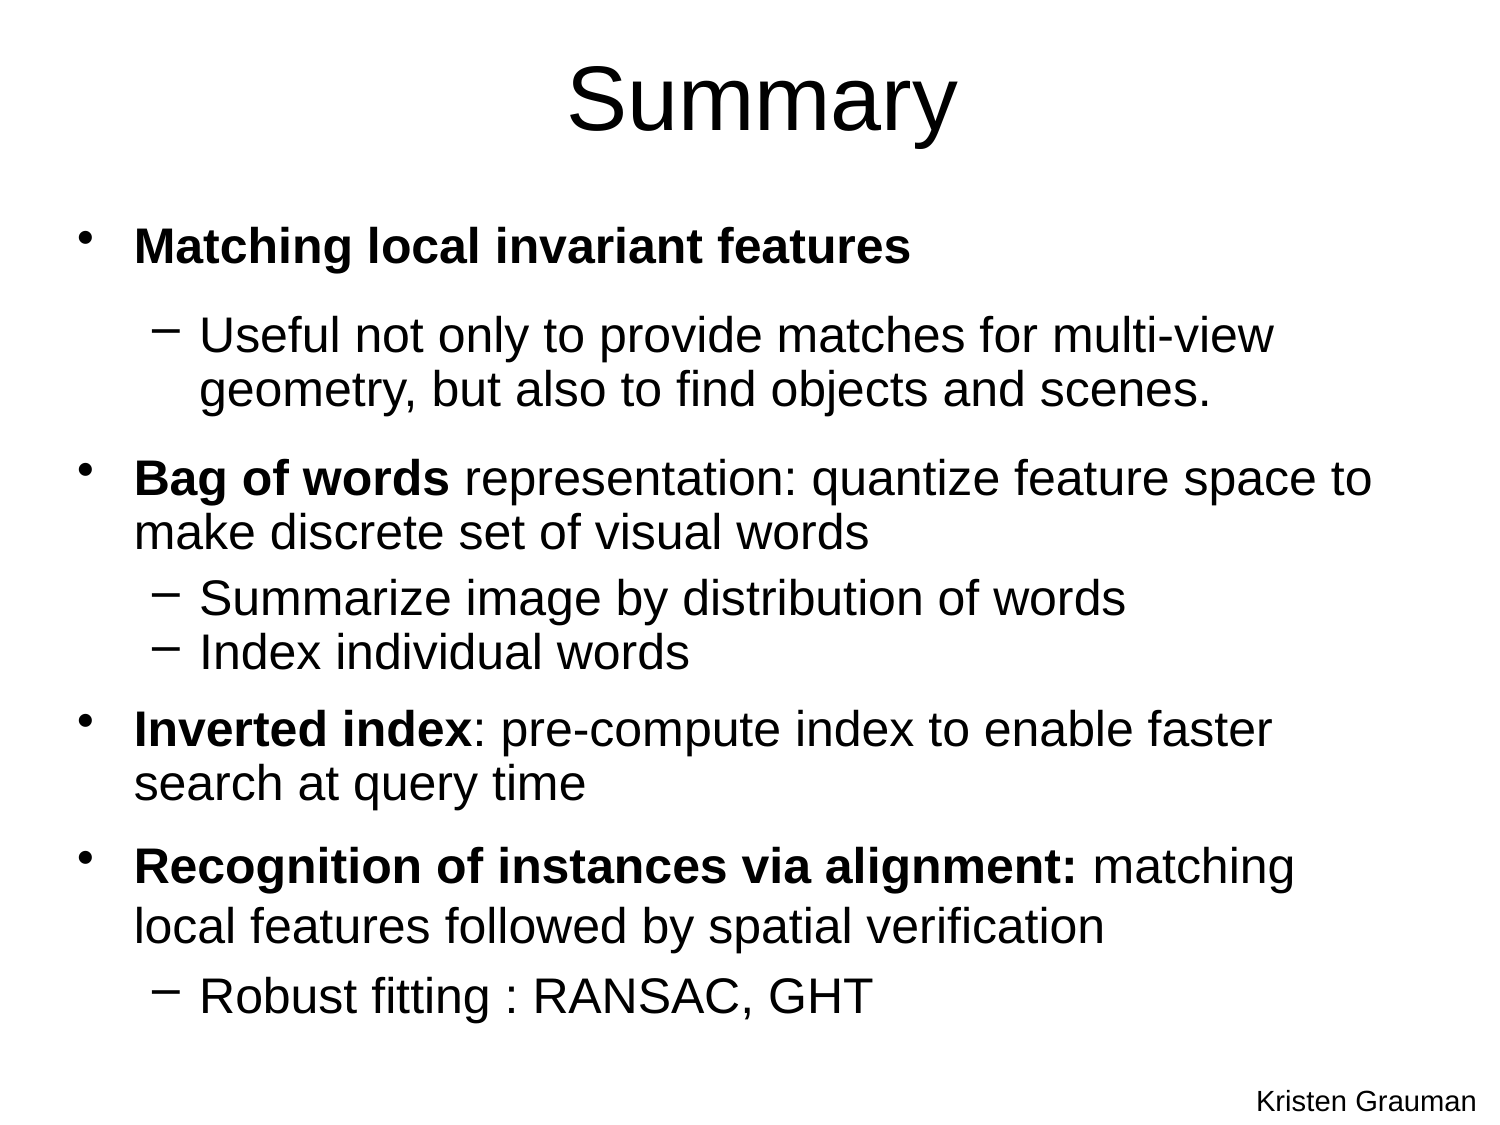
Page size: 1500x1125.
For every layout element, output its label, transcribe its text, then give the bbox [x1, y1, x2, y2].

list Matching local invariant features Useful not only to provide matches for multi-view geometry, but also to find objects and scenes. Bag of words representation: quantize feature space to make discrete set of visual words Summarize image by distribution of words Index individual words Inverted index: pre-compute index to enable faster search at query time Recognition of instances via alignment: matching local features followed by spatial verification Robust fitting : RANSAC, GHT [62, 212, 1413, 1005]
text_box Kristen Grauman [1241, 1074, 1500, 1125]
title Summary [87, 0, 1438, 188]
